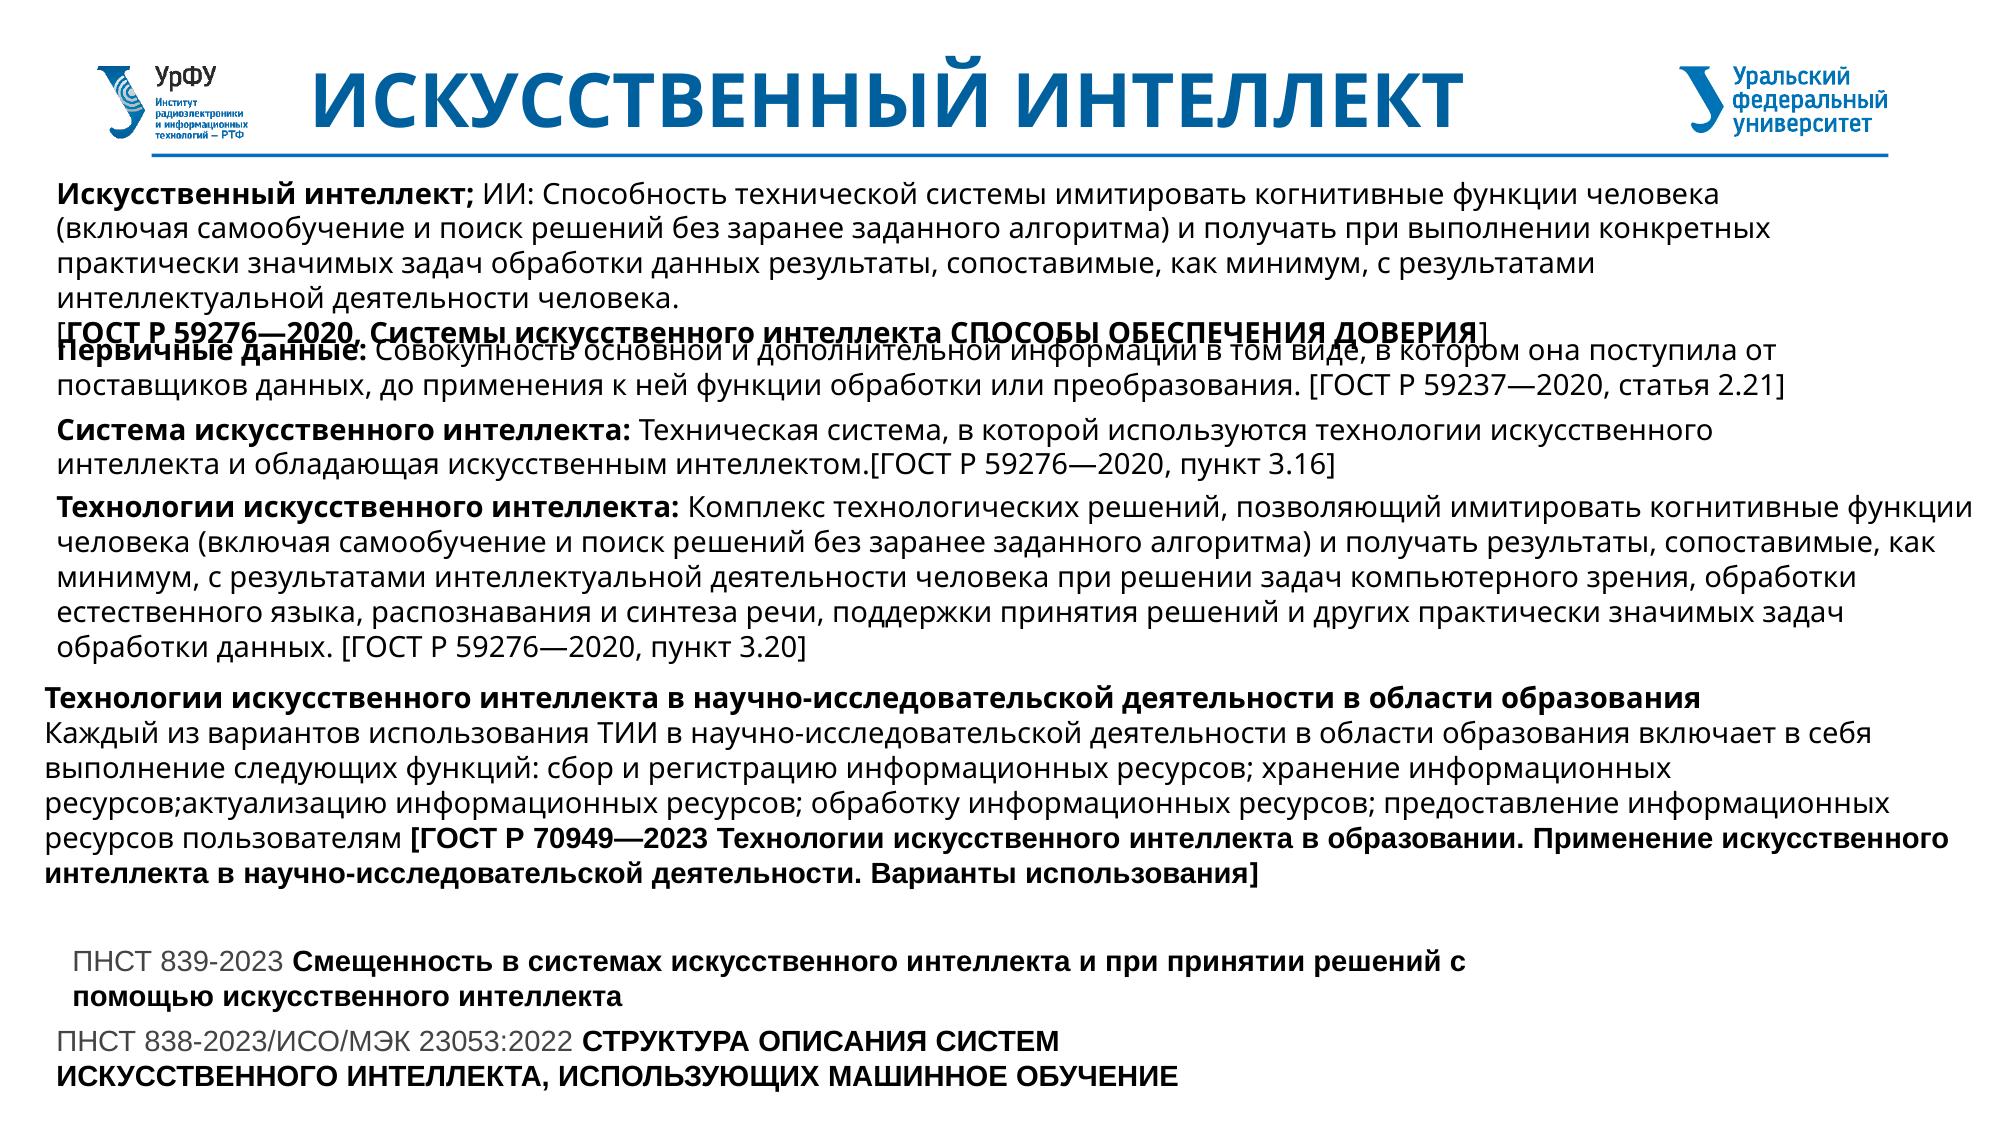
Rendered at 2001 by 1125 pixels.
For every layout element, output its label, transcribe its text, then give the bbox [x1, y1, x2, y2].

text_box Первичные данные: Совокупность основной и дополнительной информации в том виде, в котором она поступила от поставщиков данных, до применения к ней функции обработки или преобразования. [ГОСТ Р 59237—2020, статья 2.21] [41, 324, 1823, 403]
text_box ПНСТ 839-2023 Смещенность в системах искусственного интеллекта и при принятии решений с помощью искусственного интеллекта [57, 934, 1626, 1020]
text_box Искусственный интеллект; ИИ: Способность технической системы имитировать когнитивные функции человека (включая самообучение и поиск решений без заранее заданного алгоритма) и получать при выполнении конкретных практически значимых задач обработки данных результаты, сопоставимые, как минимум, с результатами интеллектуальной деятельности человека. [ГОСТ Р 59276—2020, Системы искусственного интеллекта СПОСОБЫ ОБЕСПЕЧЕНИЯ ДОВЕРИЯ] [41, 167, 1852, 358]
text_box Технологии искусственного интеллекта в научно-исследовательской деятельности в области образования Каждый из вариантов использования ТИИ в научно-исследовательской деятельности в области образования включает в себя выполнение следующих функций: сбор и регистрацию информационных ресурсов; хранение информационных ресурсов;актуализацию информационных ресурсов; обработку информационных ресурсов; предоставление информационных ресурсов пользователям [ГОСТ Р 70949—2023 Технологии искусственного интеллекта в образовании. Применение искусственного интеллекта в научно-исследовательской деятельности. Варианты использования] [29, 672, 1990, 932]
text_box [96, 64, 1889, 158]
text_box ПНСТ 838-2023/ИСО/МЭК 23053:2022 СТРУКТУРА ОПИСАНИЯ СИСТЕМ ИСКУССТВЕННОГО ИНТЕЛЛЕКТА, ИСПОЛЬЗУЮЩИХ МАШИННОЕ ОБУЧЕНИЕ [41, 1014, 1266, 1100]
text_box Технологии искусственного интеллекта: Комплекс технологических решений, позволяющий имитировать когнитивные функции человека (включая самообучение и поиск решений без заранее заданного алгоритма) и получать результаты, сопоставимые, как минимум, с результатами интеллектуальной деятельности человека при решении задач компьютерного зрения, обработки естественного языка, распознавания и синтеза речи, поддержки принятия решений и других практически значимых задач обработки данных. [ГОСТ Р 59276—2020, пункт 3.20] [41, 480, 2000, 671]
text_box Система искусственного интеллекта: Техническая система, в которой используются технологии искусственного интеллекта и обладающая искусственным интеллектом.[ГОСТ Р 59276—2020, пункт 3.16] [41, 403, 1840, 480]
